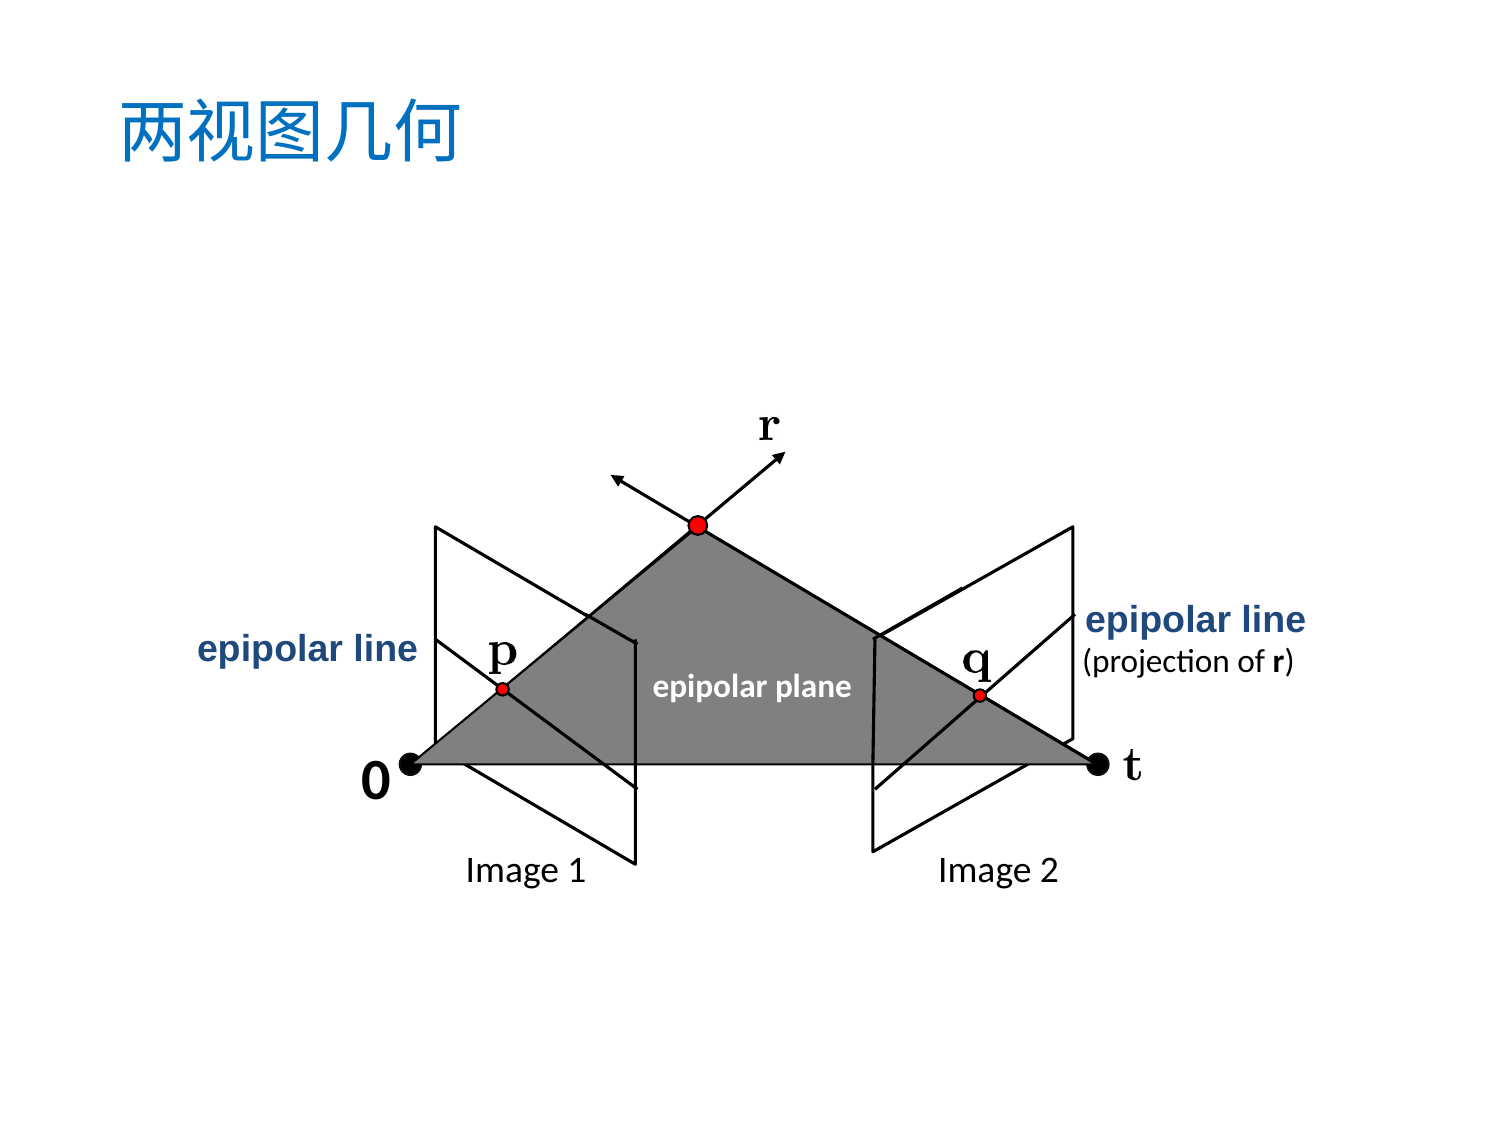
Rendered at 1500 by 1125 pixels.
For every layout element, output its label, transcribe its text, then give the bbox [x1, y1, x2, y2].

text_box [1087, 753, 1109, 775]
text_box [182, 616, 638, 790]
picture [1116, 744, 1147, 786]
text_box [610, 474, 689, 522]
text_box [410, 526, 1098, 765]
text_box [508, 790, 636, 865]
text_box 0 [346, 790, 407, 819]
text_box [872, 766, 1025, 852]
text_box 两视图几何 [103, 59, 1397, 208]
text_box [688, 516, 708, 526]
text_box (projection of r) [1098, 632, 1310, 687]
text_box epipolar line [1098, 587, 1322, 648]
text_box [705, 451, 786, 519]
text_box Image 1 [450, 837, 602, 898]
text_box Image 2 [923, 837, 1074, 898]
picture [755, 414, 781, 442]
